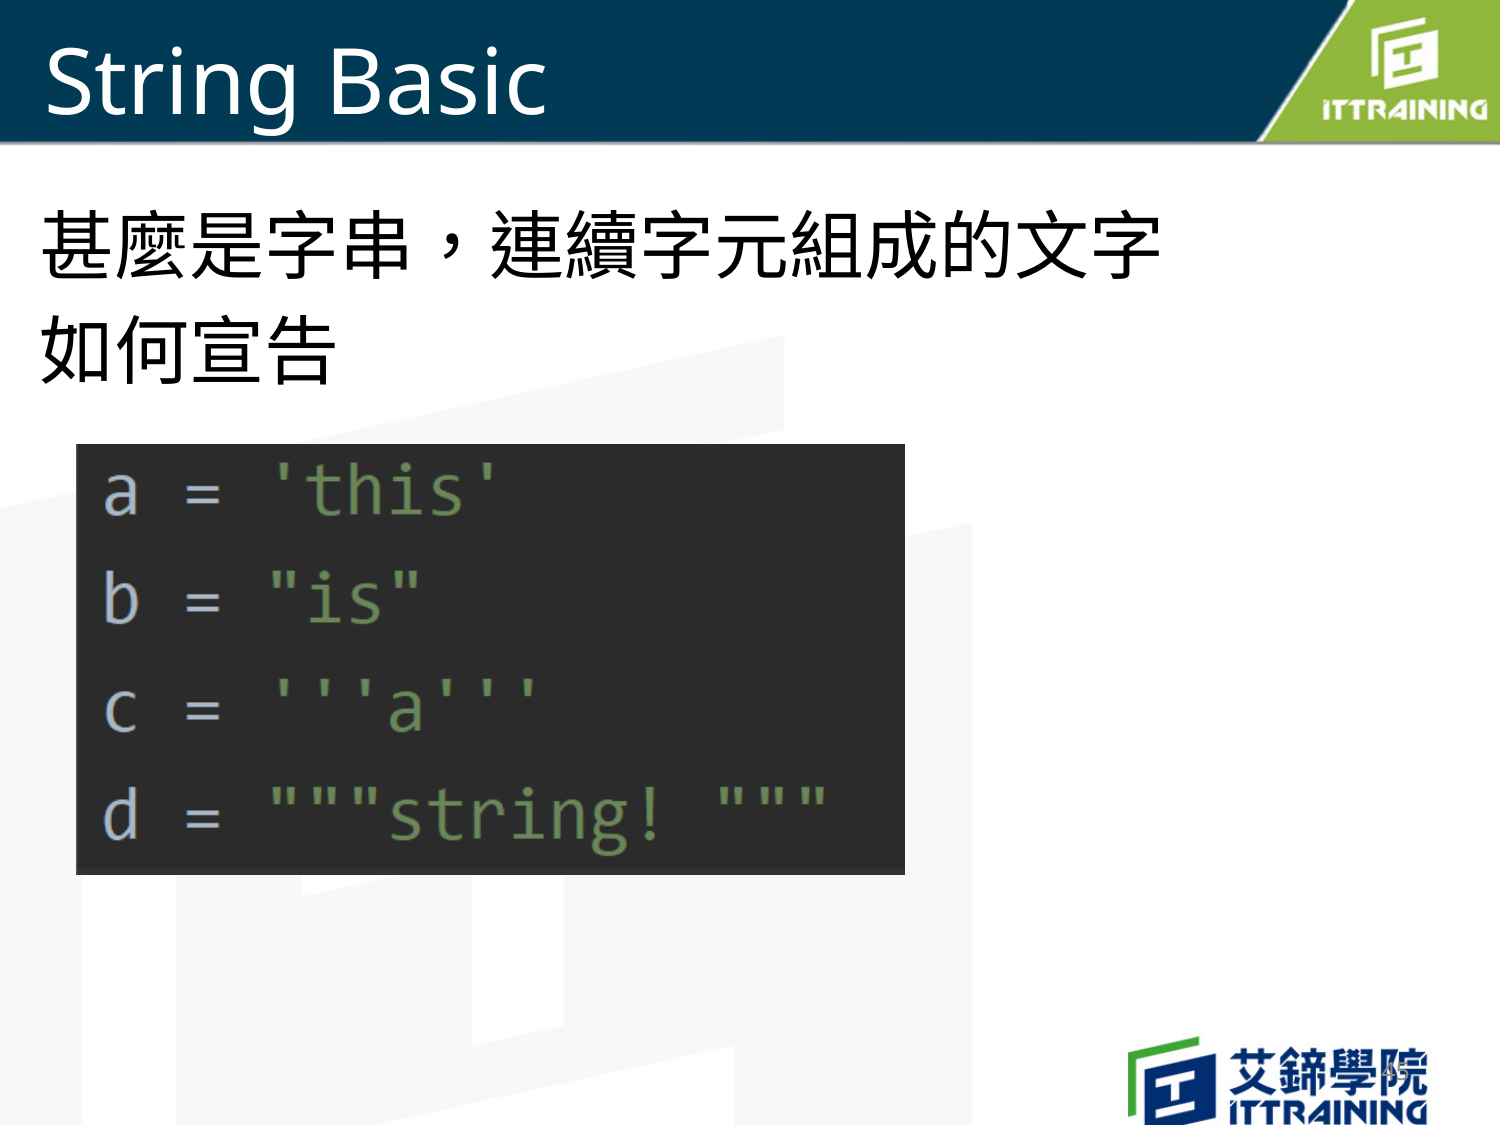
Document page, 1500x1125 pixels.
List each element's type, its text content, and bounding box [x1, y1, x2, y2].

title String Basic [29, 0, 1380, 172]
list 甚麼是字串，連續字元組成的文字 如何宣告 [24, 191, 1375, 934]
picture [0, 0, 1500, 1125]
slide_number 45 [1074, 1042, 1425, 1103]
